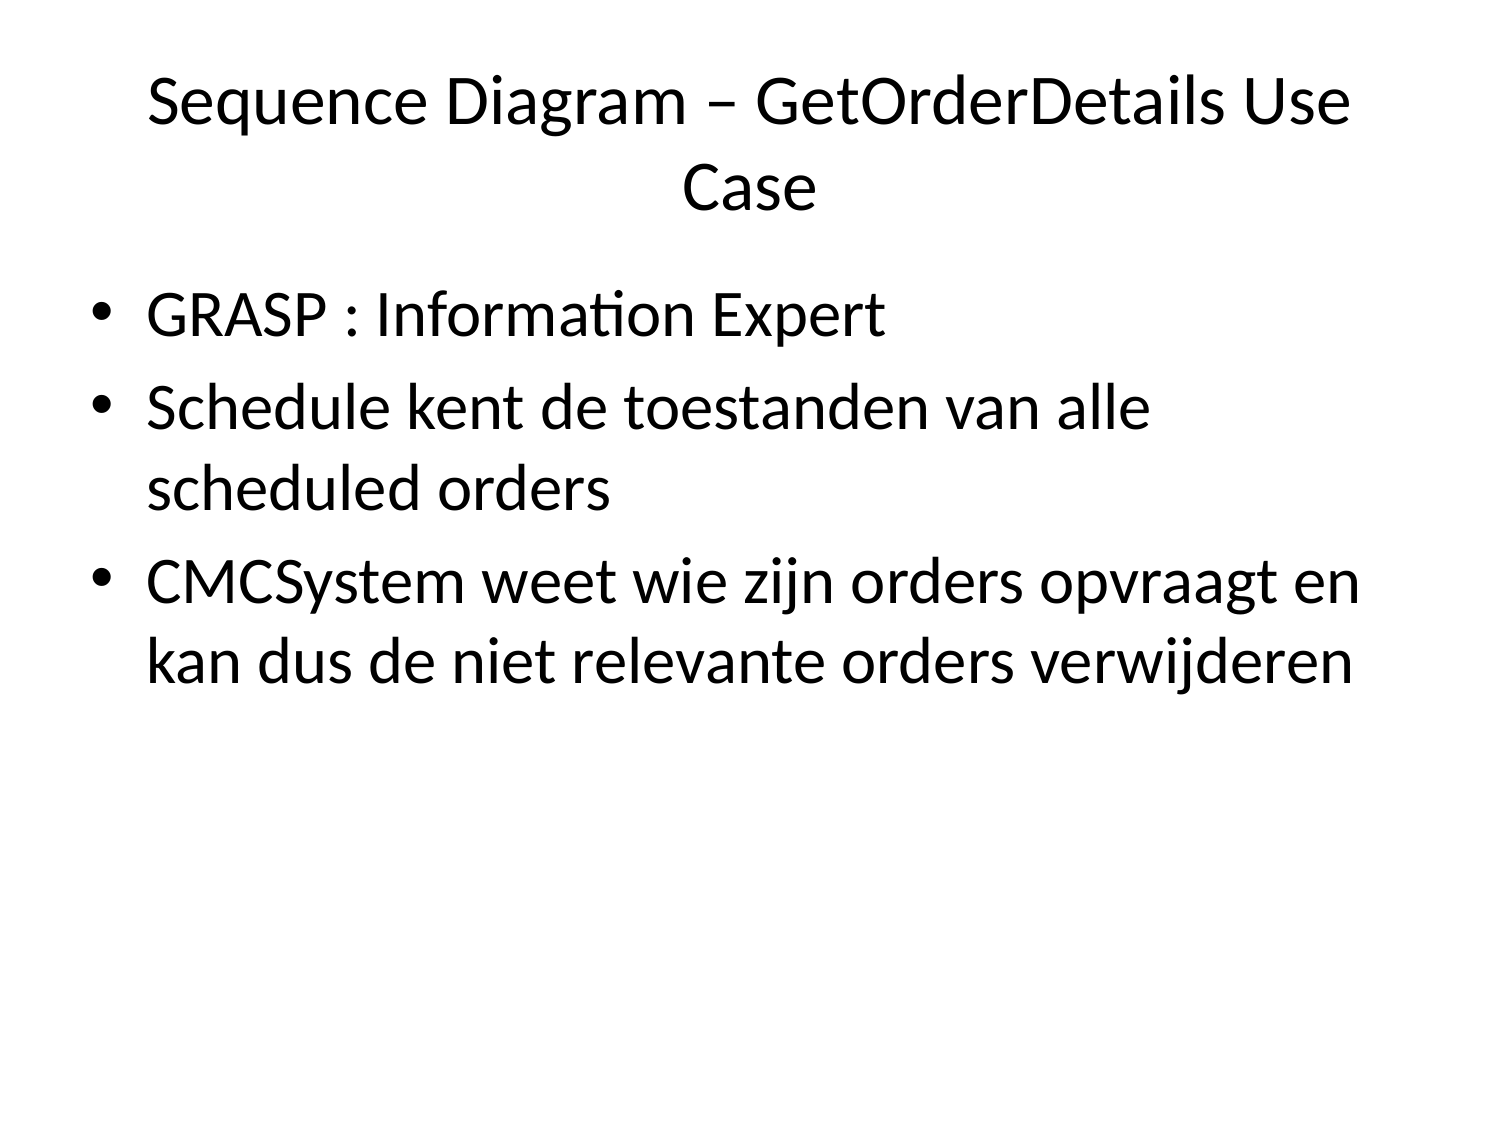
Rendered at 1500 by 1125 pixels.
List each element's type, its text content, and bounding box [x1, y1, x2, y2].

title Sequence Diagram – GetOrderDetails Use Case [75, 45, 1425, 233]
list GRASP : Information Expert Schedule kent de toestanden van alle scheduled orders CMCSystem weet wie zijn orders opvraagt en kan dus de niet relevante orders verwijderen [75, 262, 1425, 1005]
